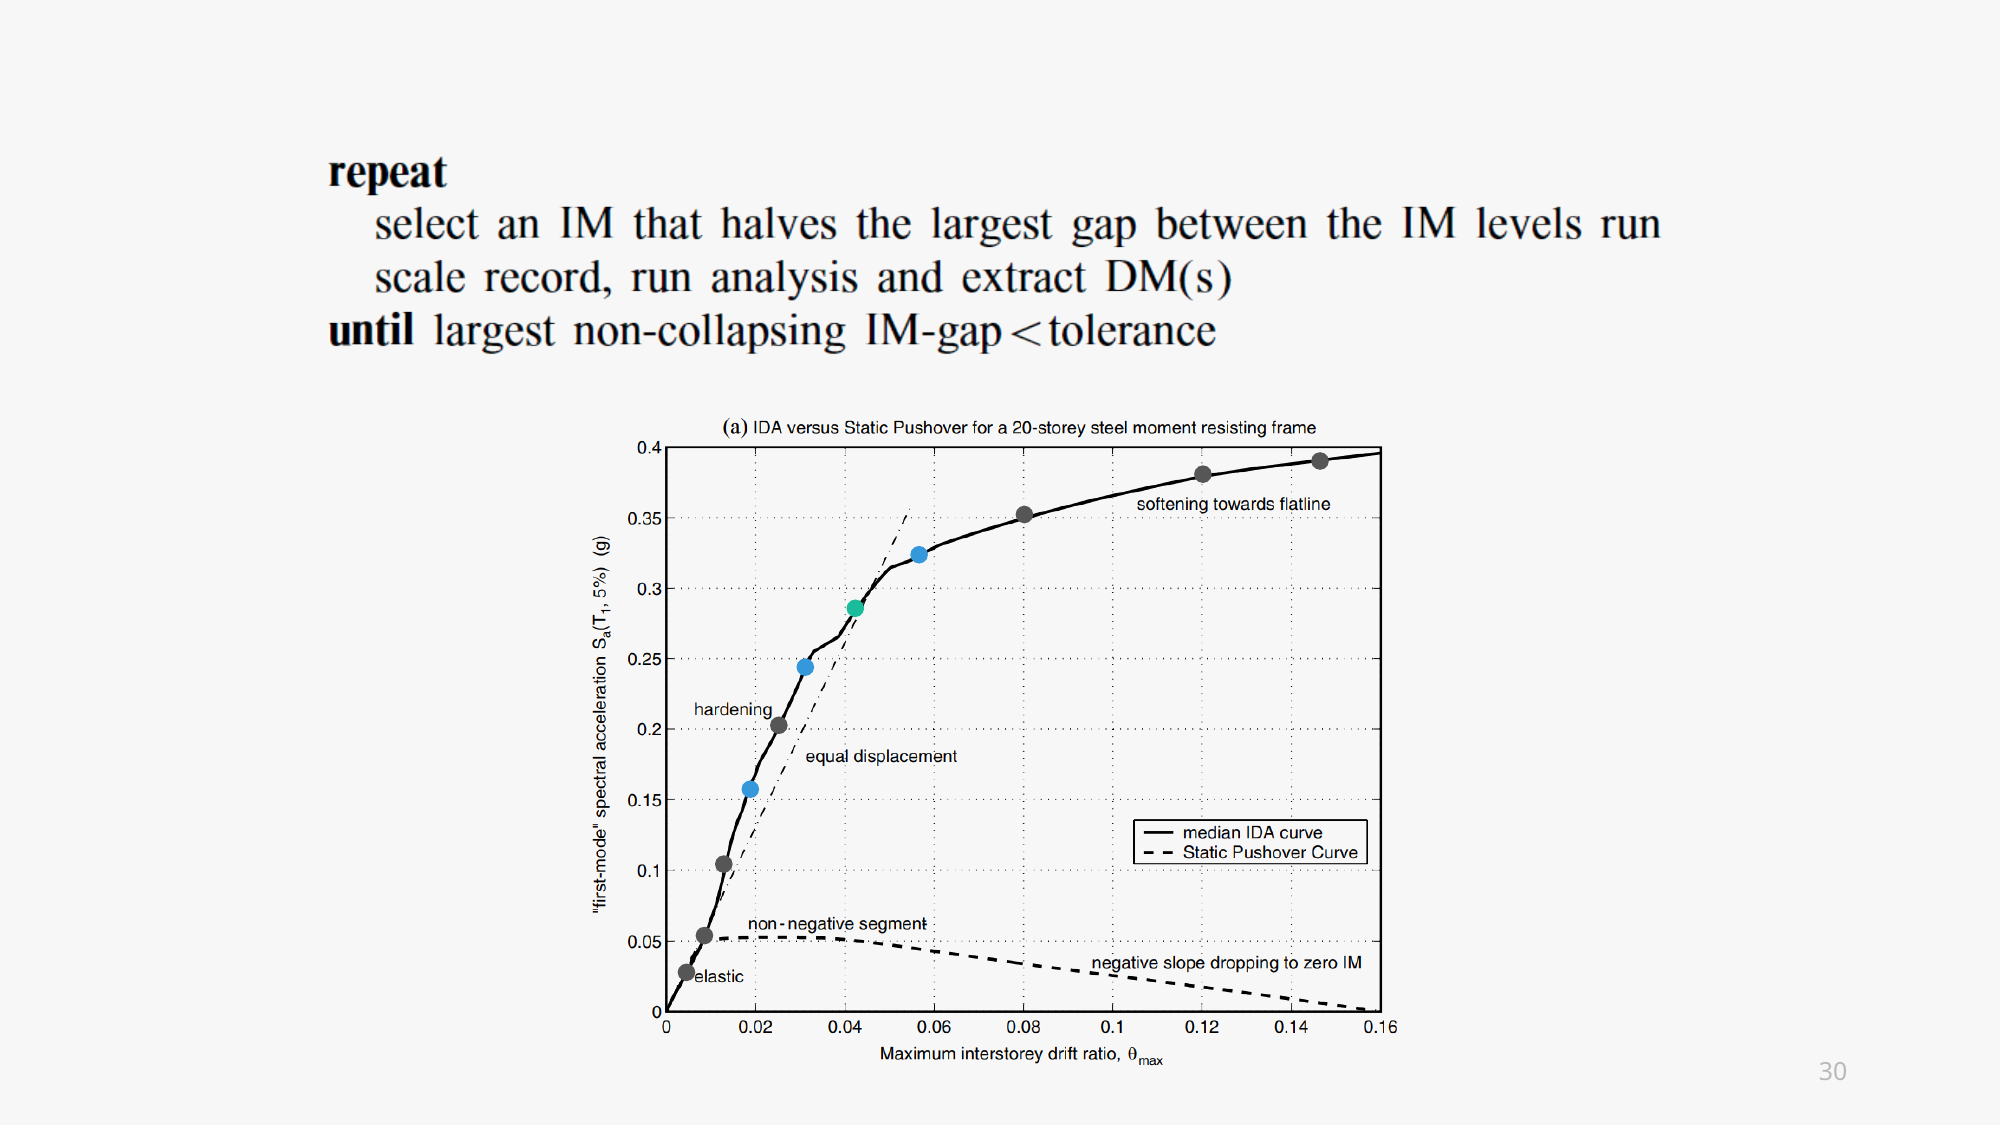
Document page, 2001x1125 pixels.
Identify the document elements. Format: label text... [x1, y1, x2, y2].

picture [325, 155, 1669, 359]
slide_number 30 [1412, 1042, 1863, 1103]
picture [566, 388, 1429, 1073]
